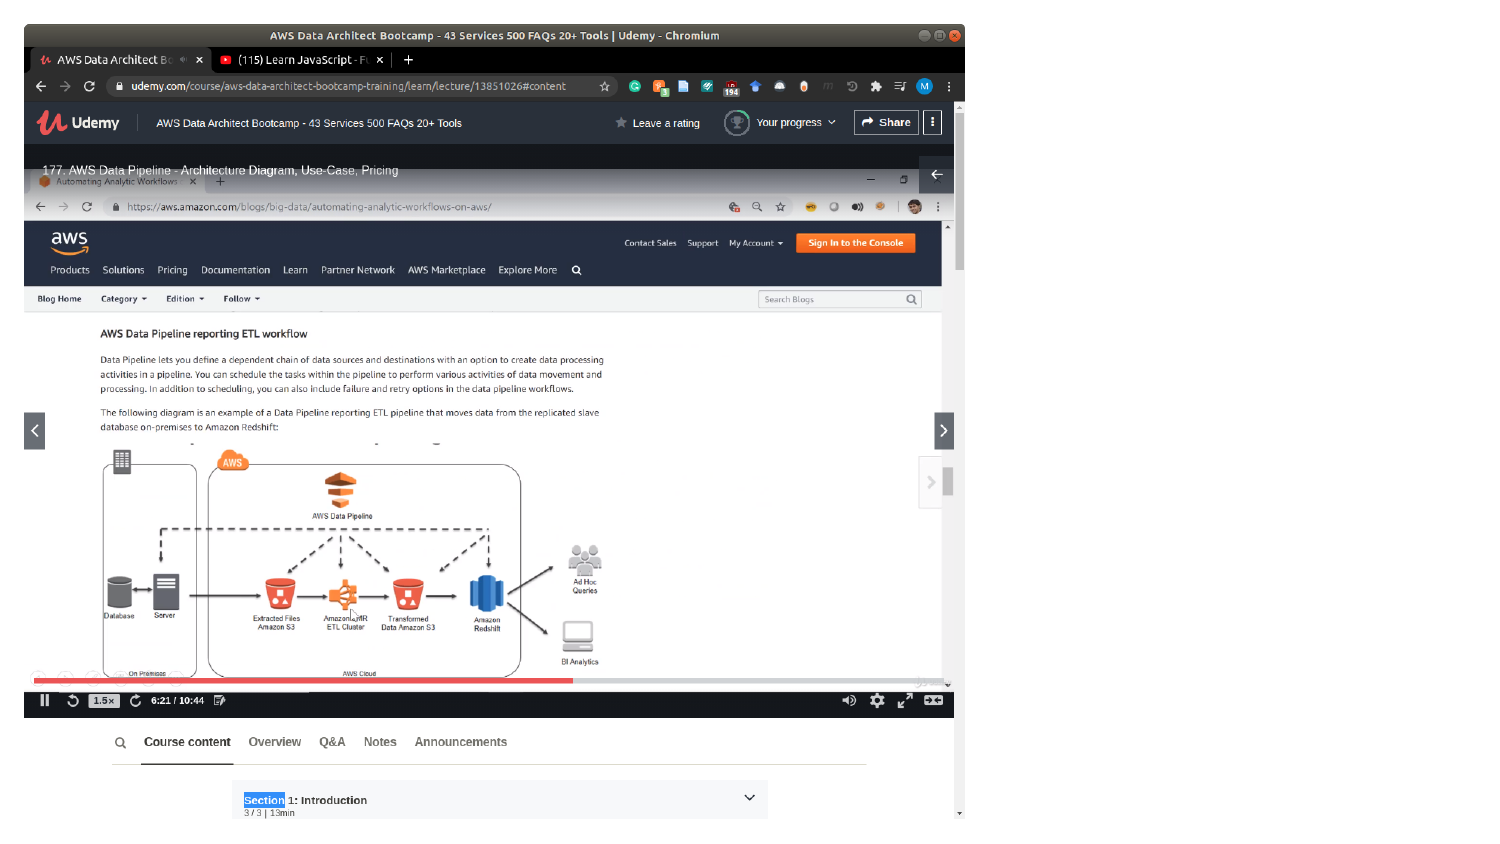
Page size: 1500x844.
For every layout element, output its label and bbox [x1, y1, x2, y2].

picture [24, 24, 966, 819]
